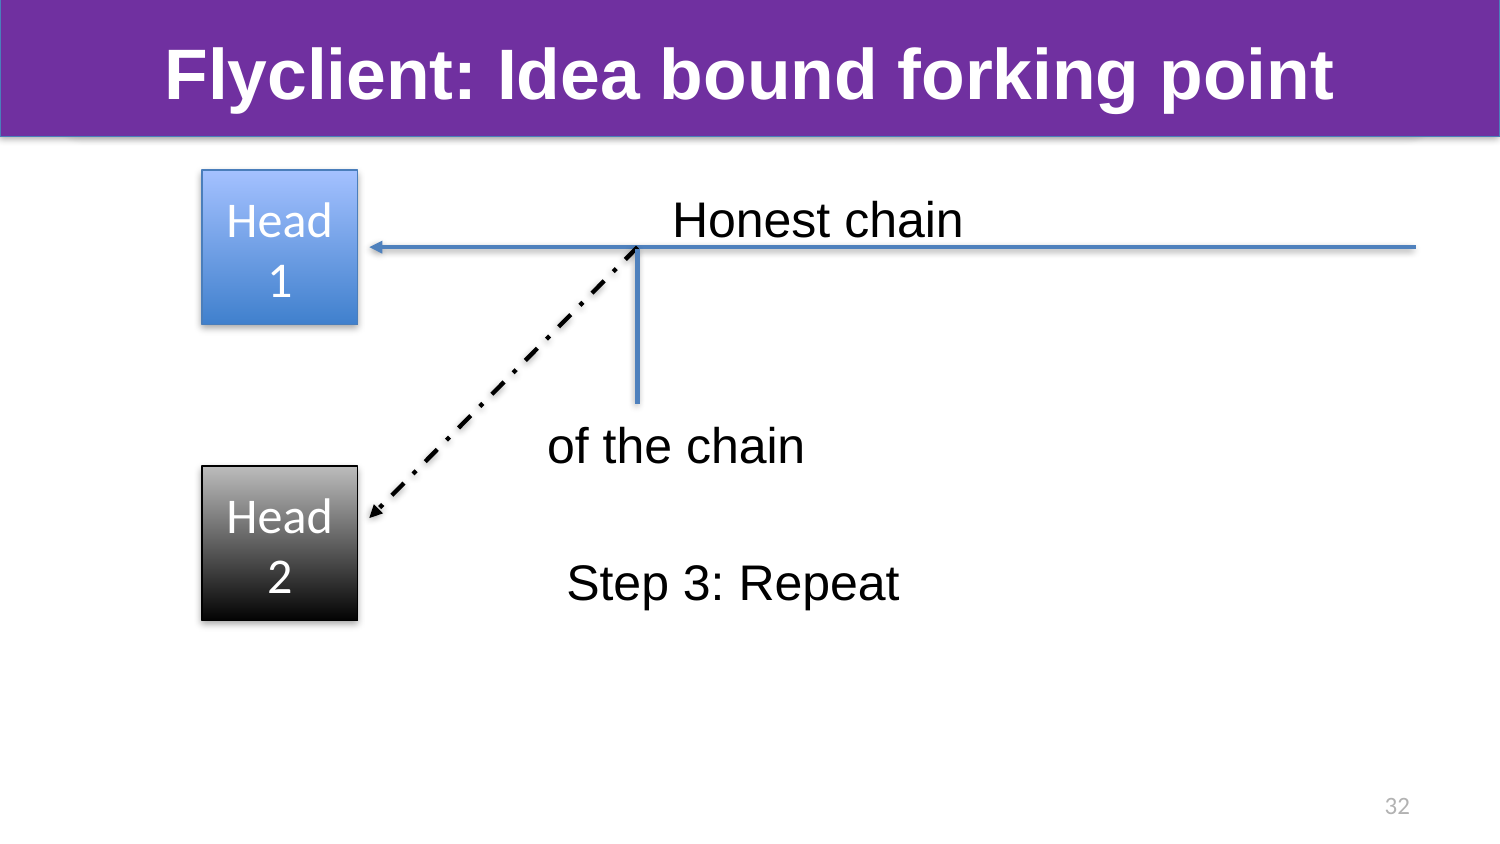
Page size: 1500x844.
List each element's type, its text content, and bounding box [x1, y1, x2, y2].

text_box Head 1 [201, 169, 358, 325]
text_box Honest chain [657, 179, 979, 246]
text_box Head 2 [201, 465, 358, 621]
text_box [369, 246, 638, 519]
slide_number 32 [1074, 782, 1425, 827]
title Flyclient: Idea bound forking point [75, 20, 1425, 123]
text_box Step 3: Repeat [551, 543, 1500, 618]
